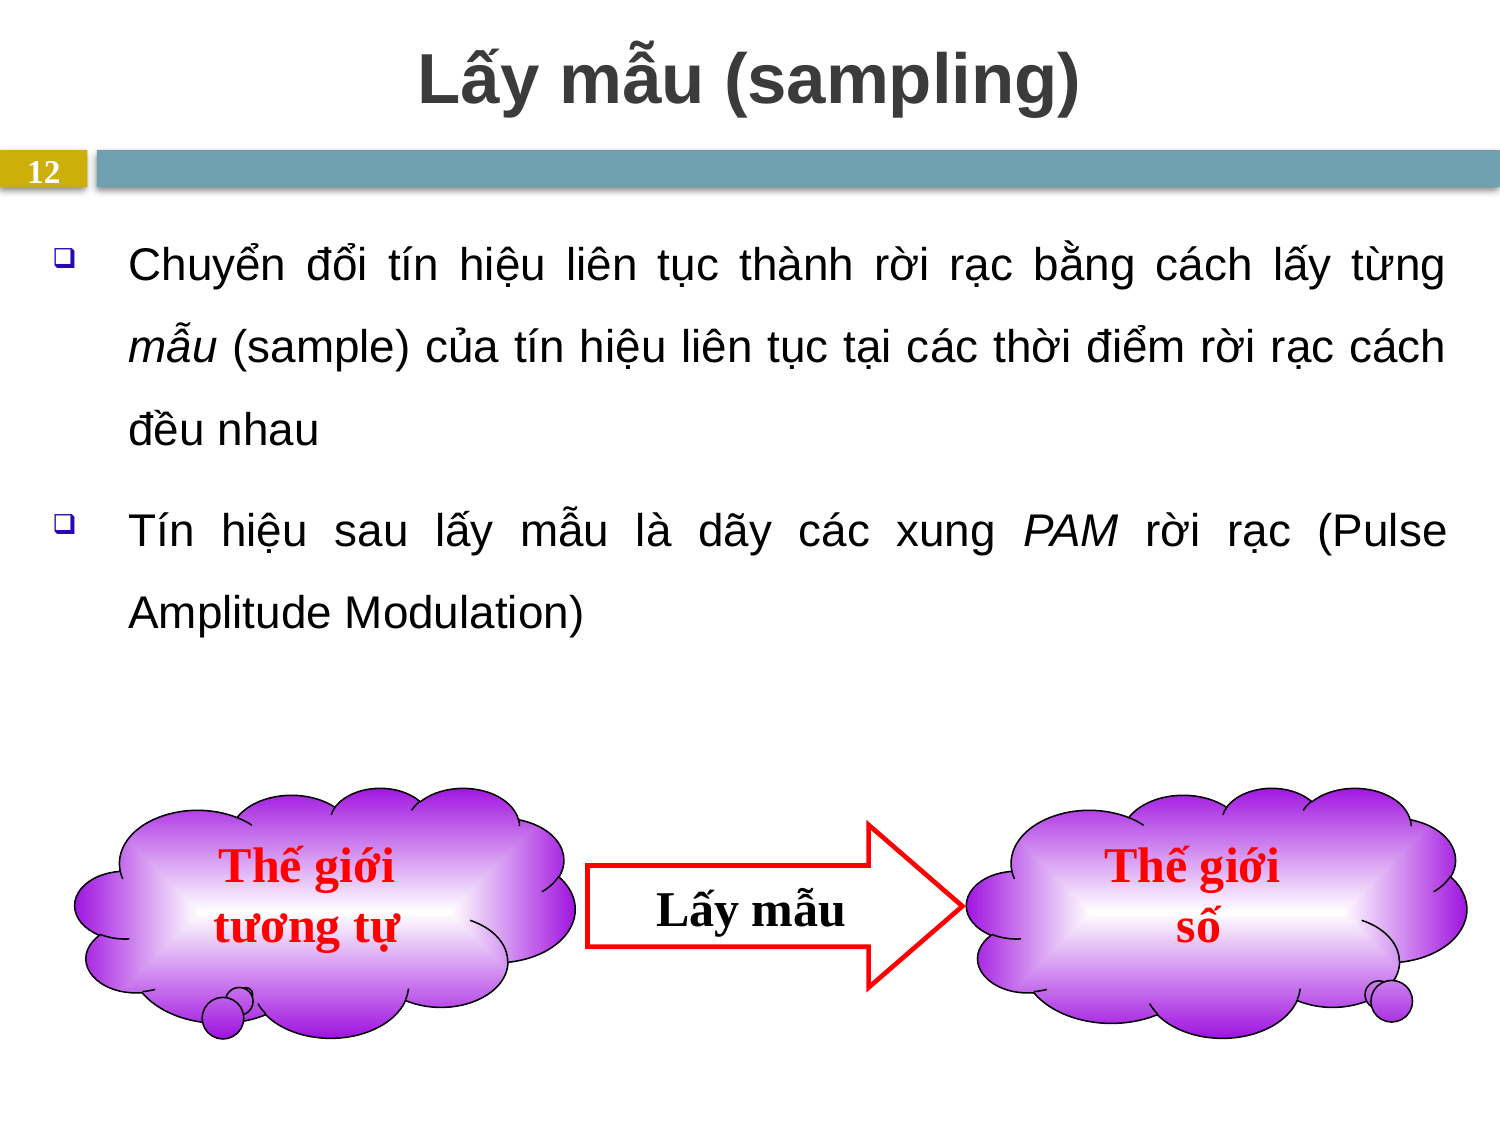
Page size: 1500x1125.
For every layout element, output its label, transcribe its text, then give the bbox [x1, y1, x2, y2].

text_box Lấy mẫu [587, 824, 963, 988]
list Chuyển đổi tín hiệu liên tục thành rời rạc bằng cách lấy từng mẫu (sample) của tín hiệu liên tục tại các thời điểm rời rạc cách đều nhau Tín hiệu sau lấy mẫu là dãy các xung PAM rời rạc (Pulse Amplitude Modulation) [37, 200, 1463, 725]
title Lấy mẫu (sampling) [0, 12, 1500, 138]
text_box Thế giới tương tự [74, 788, 576, 1040]
text_box Thế giới số [966, 788, 1467, 1039]
slide_number 12 [0, 149, 88, 191]
